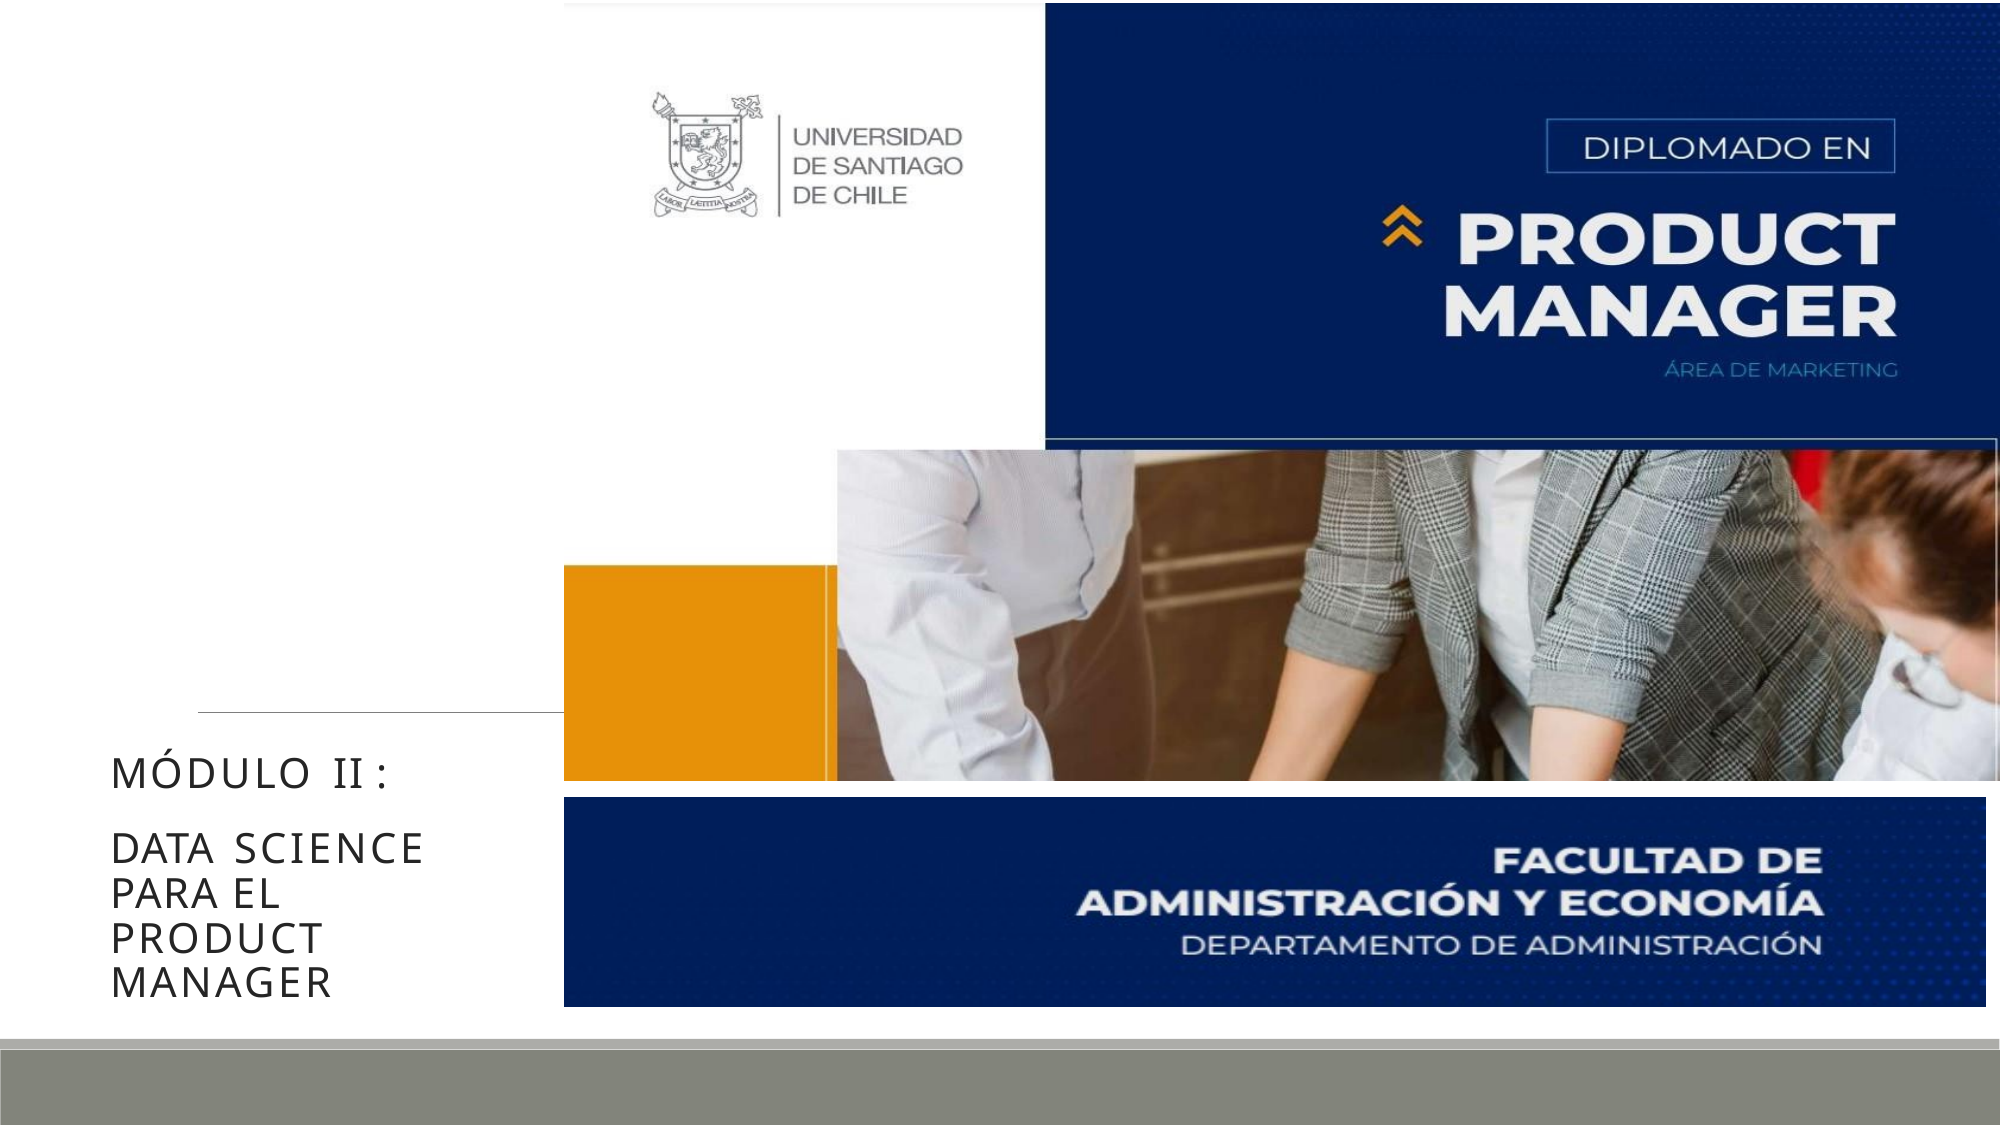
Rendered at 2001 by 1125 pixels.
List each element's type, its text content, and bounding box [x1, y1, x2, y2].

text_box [0, 1038, 2000, 1125]
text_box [197, 3, 2000, 781]
text_box MÓDULO II : DATA SCIENCE PARA EL PRODUCT MANAGER [107, 720, 512, 1007]
picture [564, 797, 1987, 1007]
